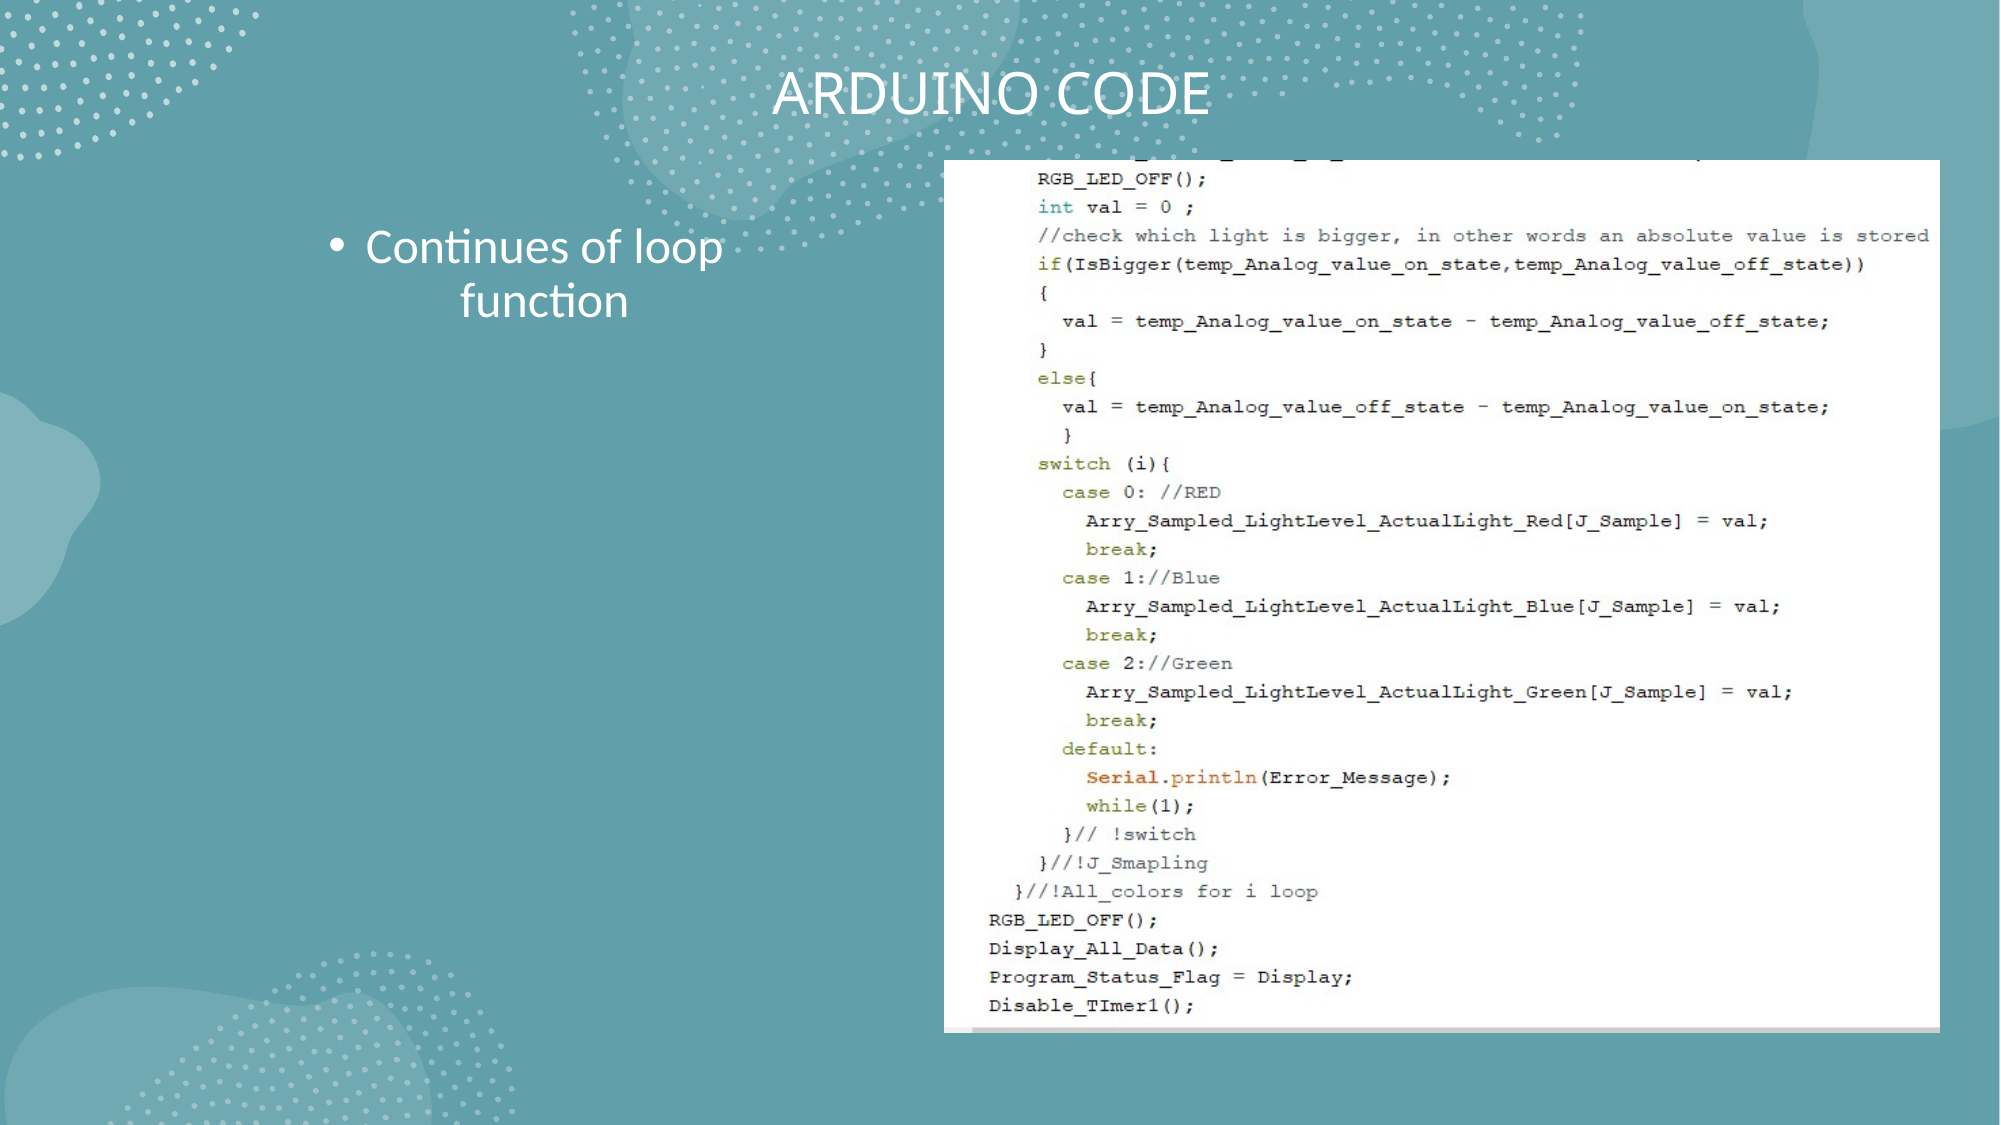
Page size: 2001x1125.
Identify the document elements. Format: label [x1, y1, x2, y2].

text_box [0, 0, 2000, 1125]
list [944, 160, 1939, 1033]
